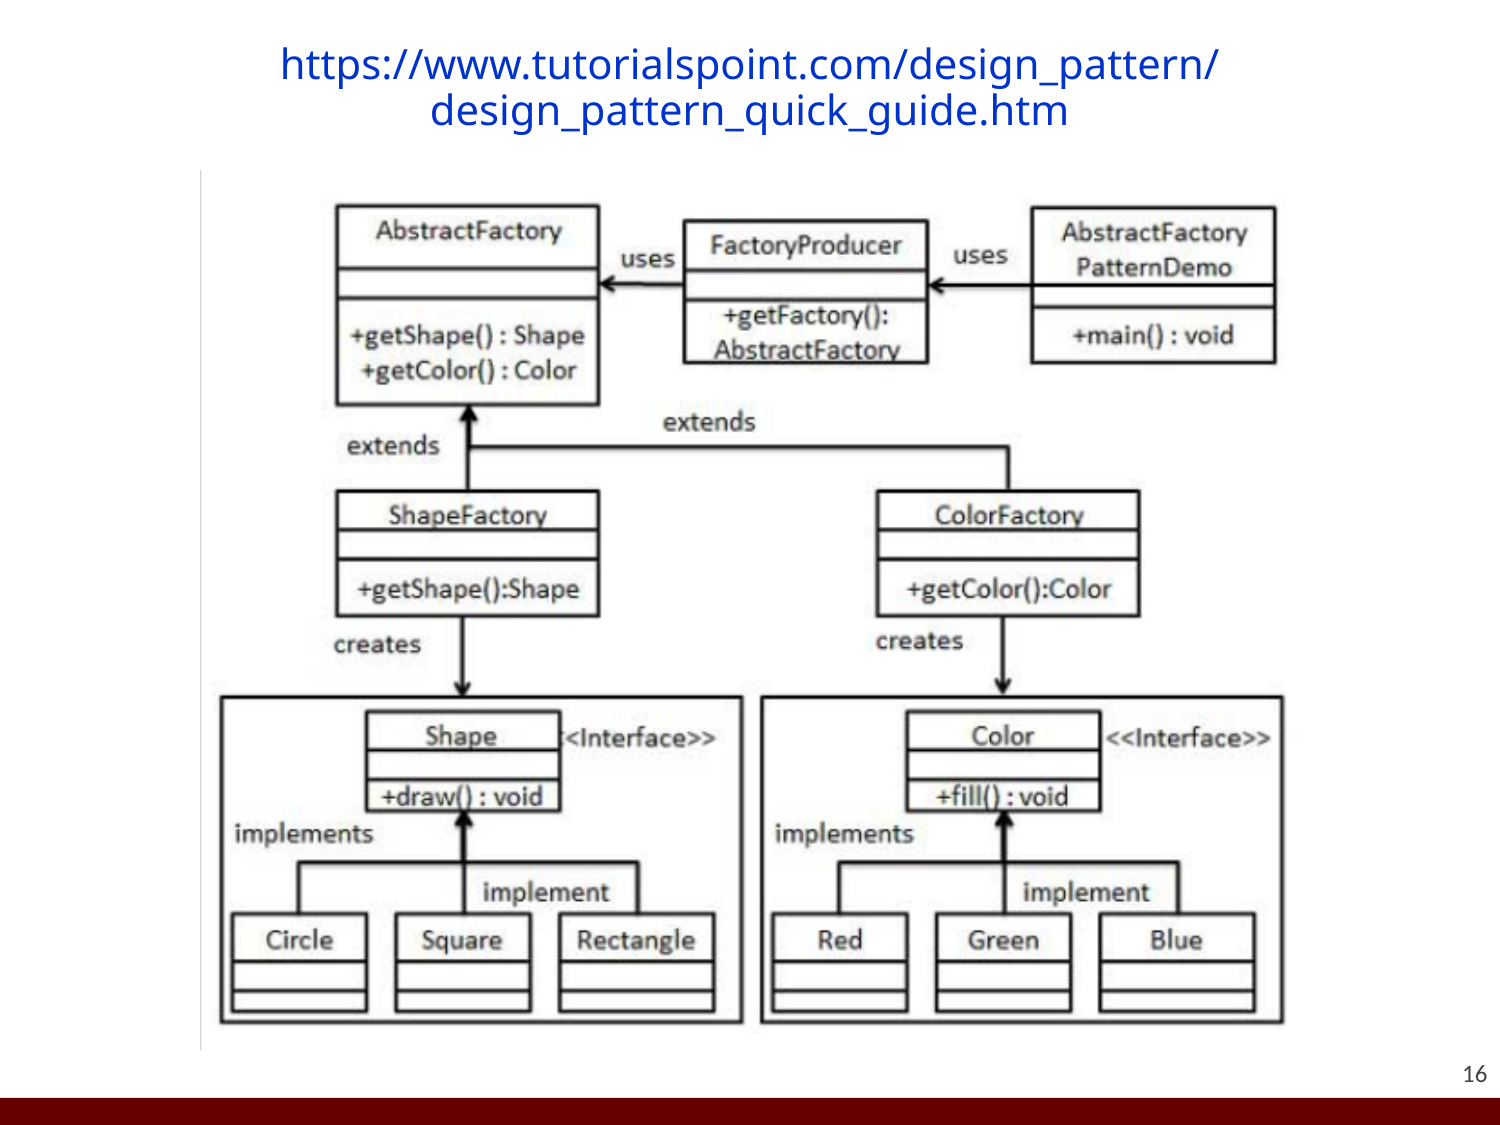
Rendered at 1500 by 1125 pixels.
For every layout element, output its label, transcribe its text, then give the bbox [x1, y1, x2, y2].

picture [199, 169, 1308, 1050]
title https://www.tutorialspoint.com/design_pattern/design_pattern_quick_guide.htm [103, 18, 1397, 160]
